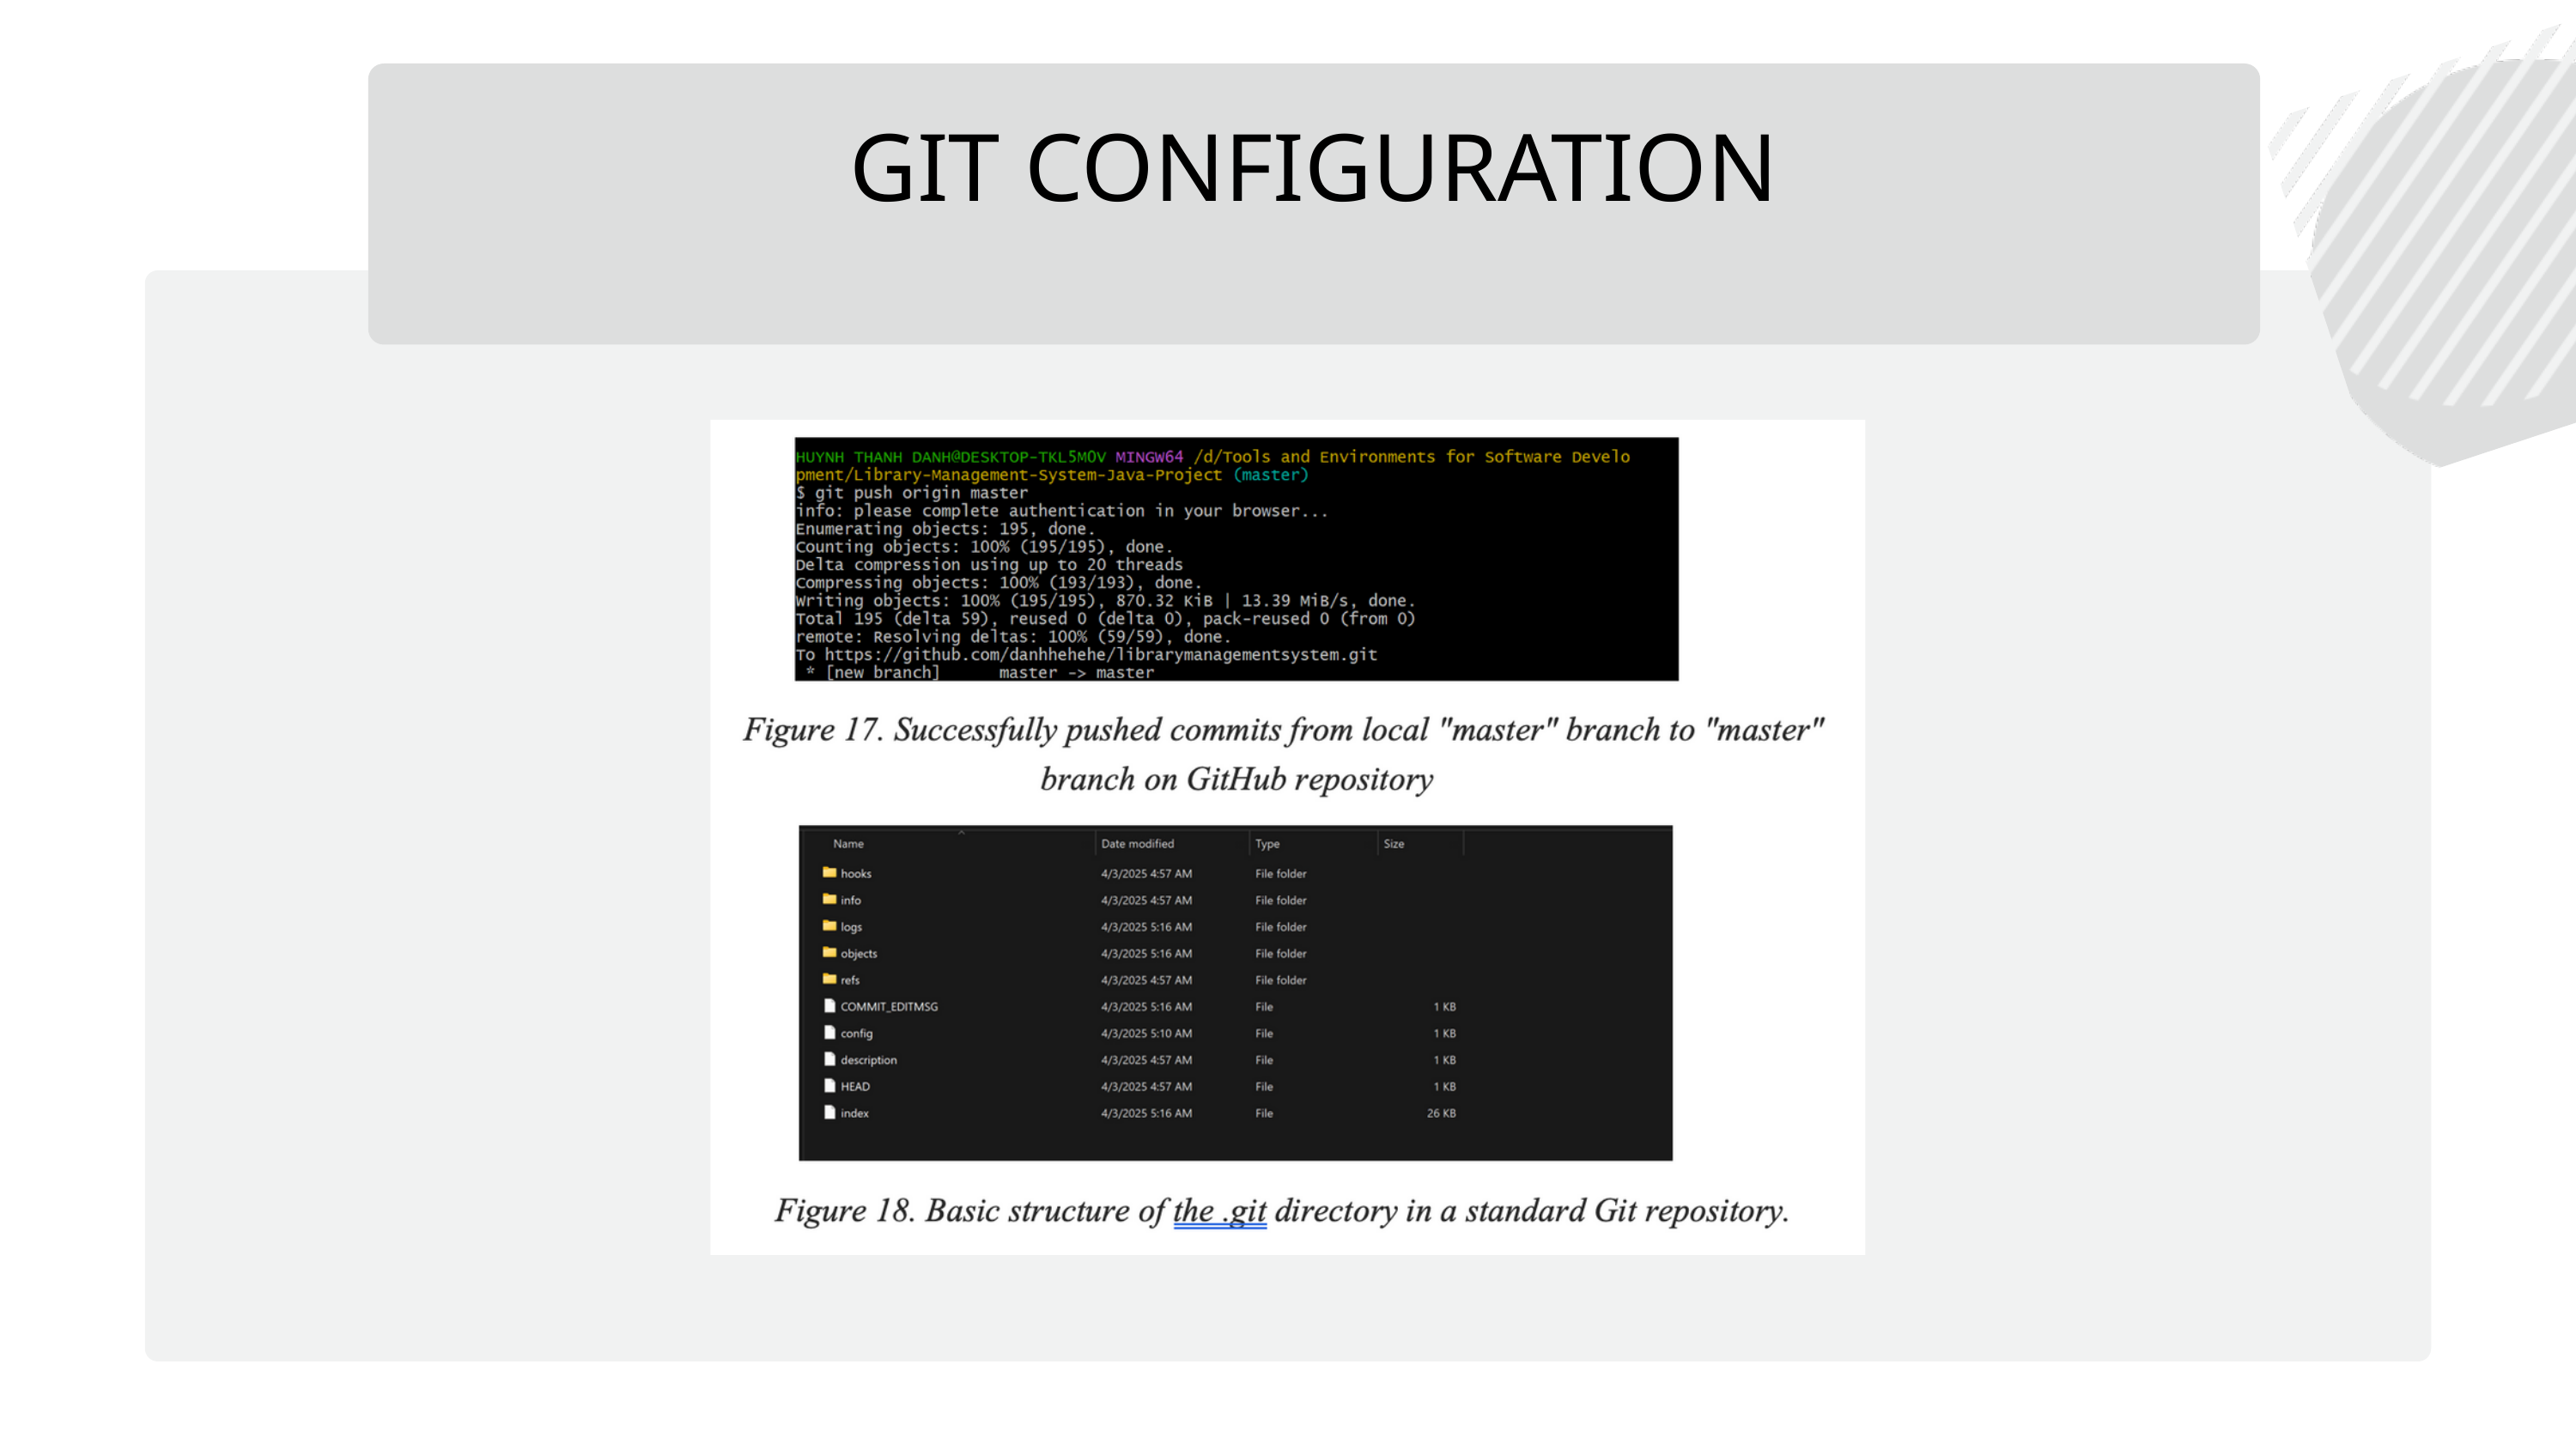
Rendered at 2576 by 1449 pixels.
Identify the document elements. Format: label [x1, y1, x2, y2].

text_box [144, 270, 2432, 1362]
text_box [2267, 18, 2576, 469]
text_box [368, 63, 2261, 345]
